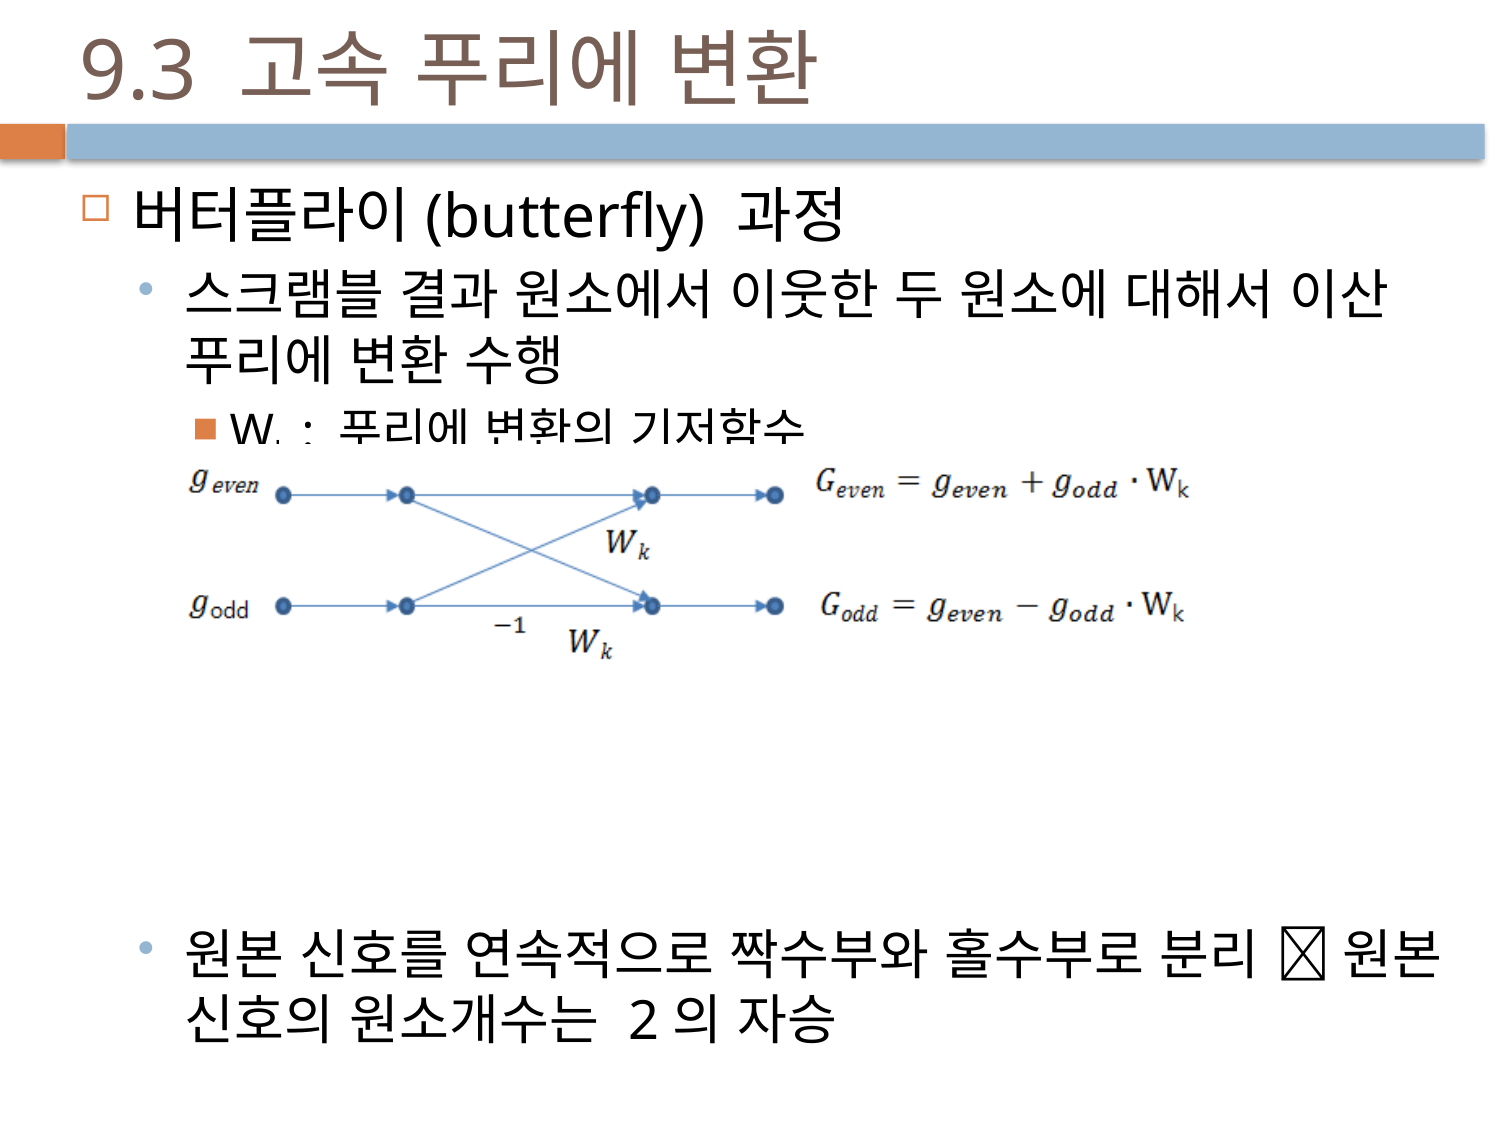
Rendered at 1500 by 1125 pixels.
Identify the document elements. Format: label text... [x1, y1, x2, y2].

list 버터플라이(butterfly) 과정 스크램블 결과 원소에서 이웃한 두 원소에 대해서 이산 푸리에 변환 수행 Wk : 푸리에 변환의 기저함수 원본 신호를 연속적으로 짝수부와 홀수부로 분리  원본 신호의 원소개수는 2의 자승 [64, 169, 1471, 1059]
title 9.3 고속 푸리에 변환 [64, 7, 1471, 126]
picture [173, 444, 1223, 670]
